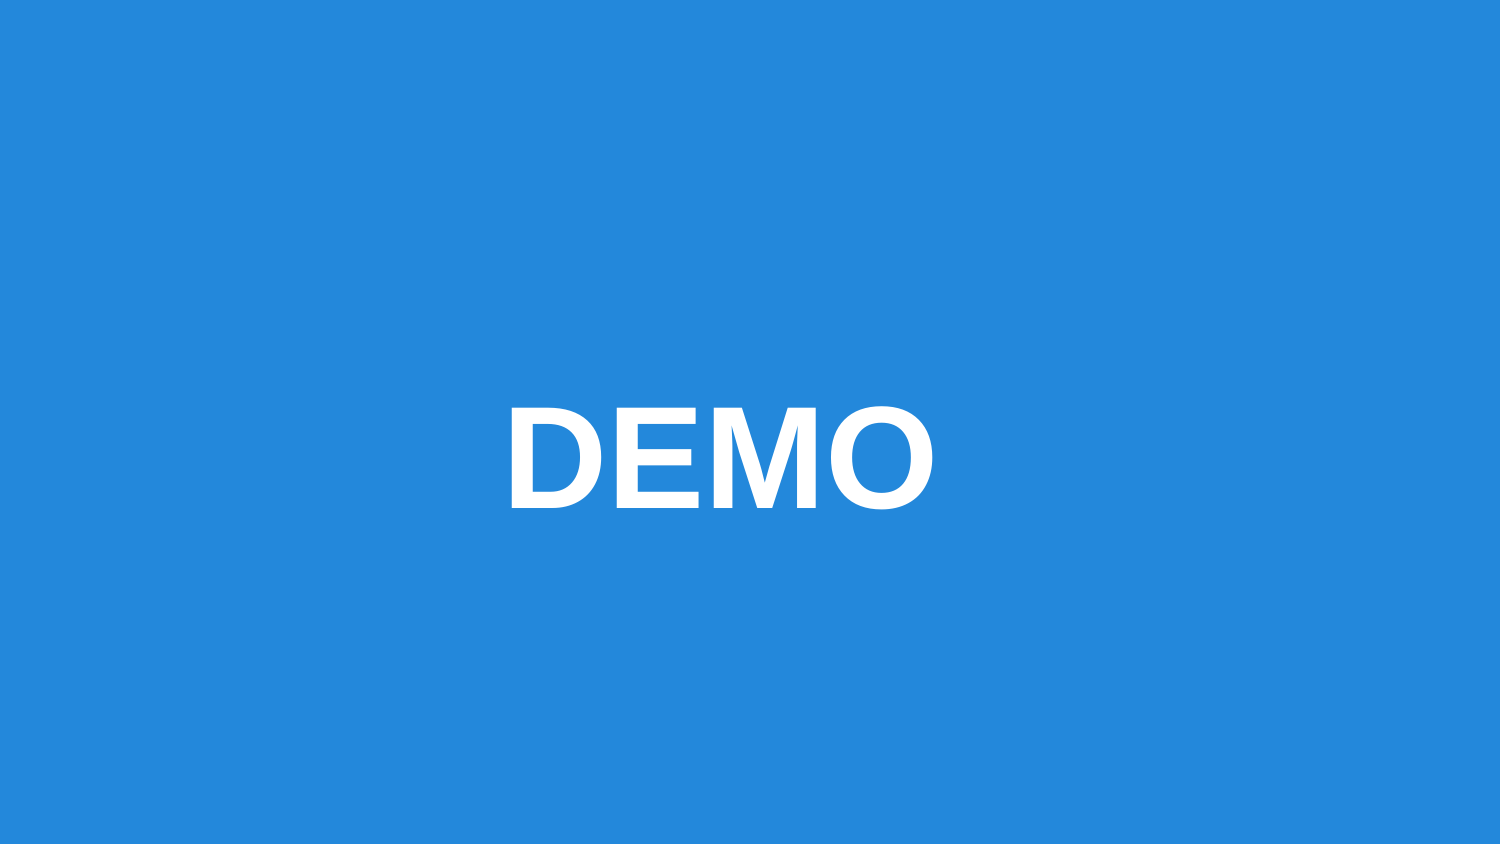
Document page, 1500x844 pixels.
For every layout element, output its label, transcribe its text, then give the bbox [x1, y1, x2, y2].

title DEMO [487, 291, 1013, 553]
